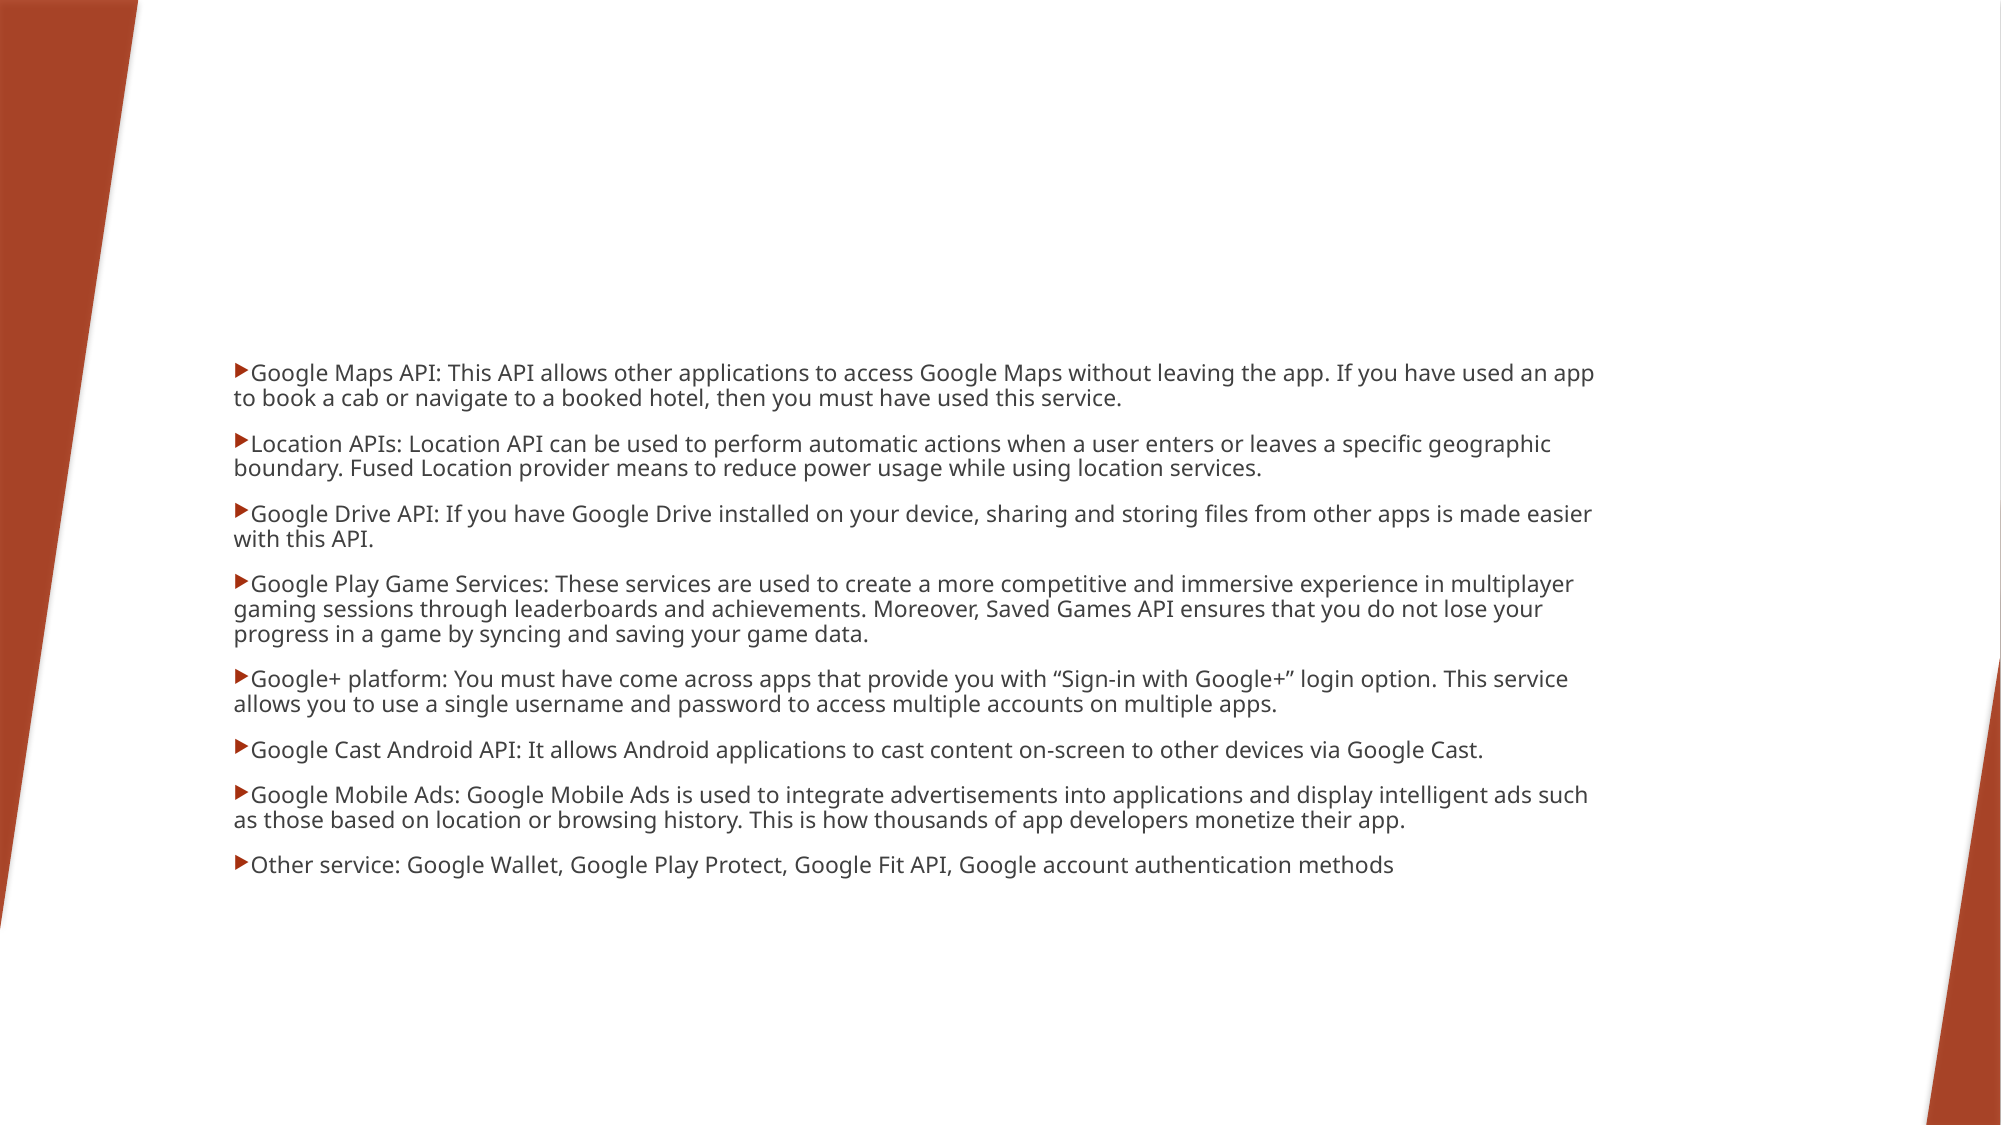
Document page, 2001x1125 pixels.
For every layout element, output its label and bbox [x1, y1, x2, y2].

text_box [0, 0, 2000, 1125]
